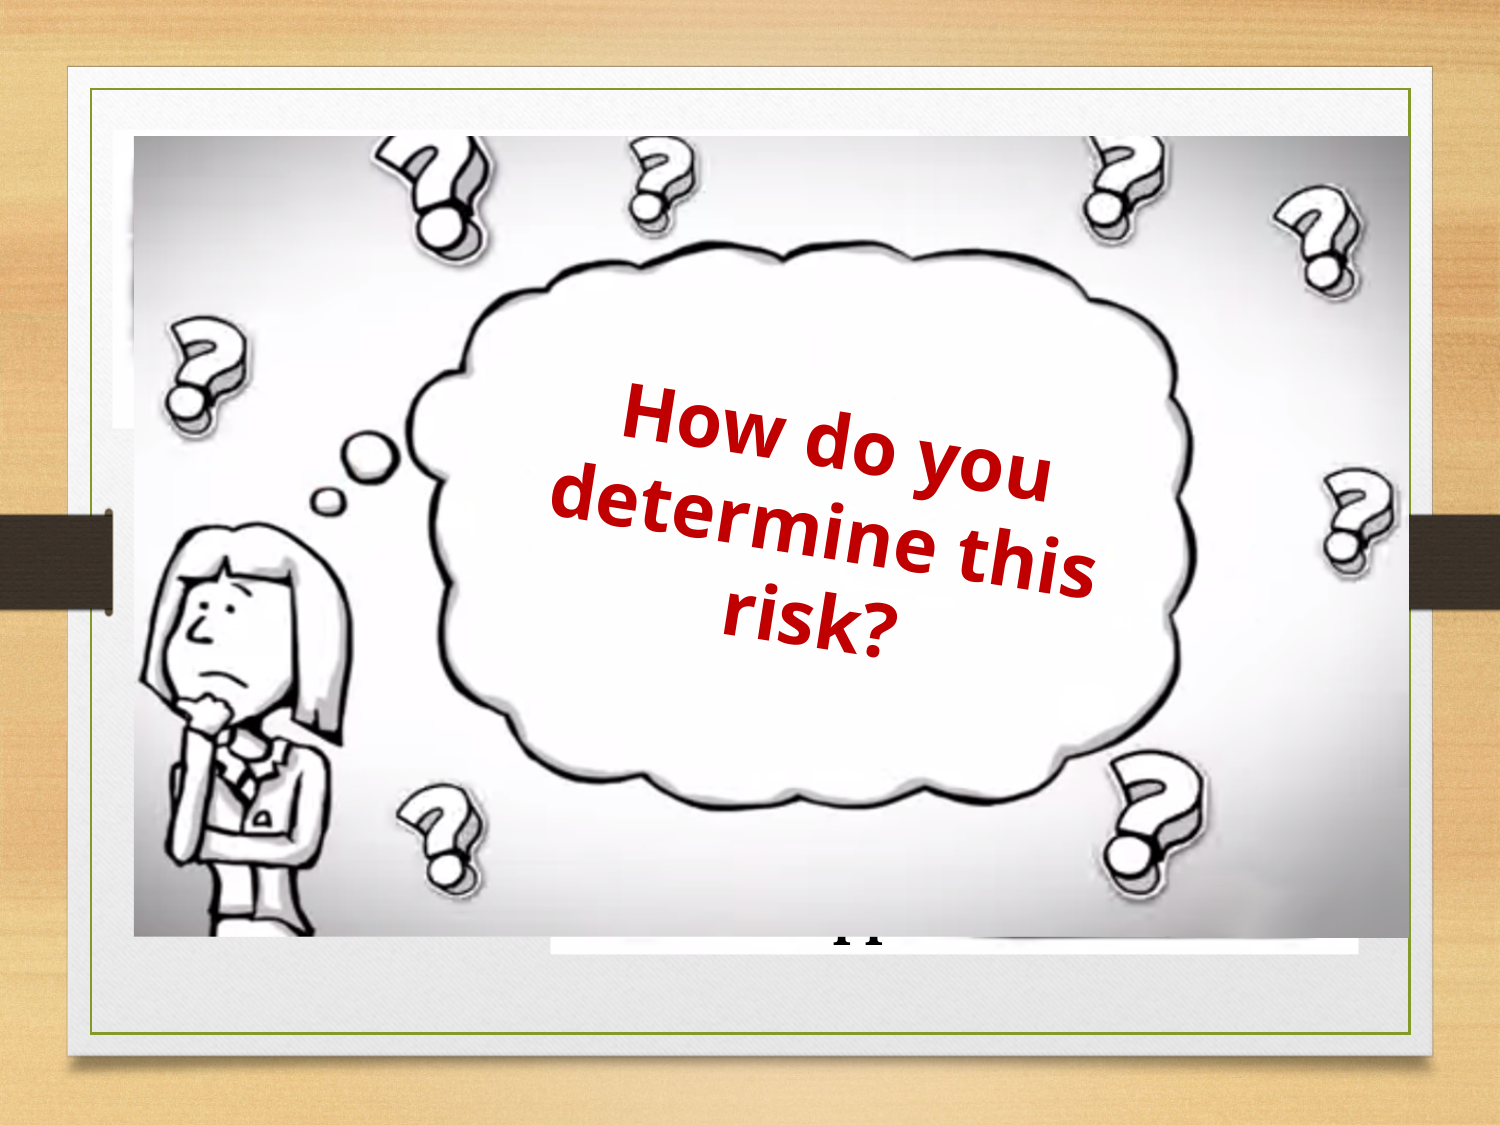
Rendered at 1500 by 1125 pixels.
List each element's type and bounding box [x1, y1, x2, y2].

text_box [110, 128, 922, 430]
picture [0, 0, 1500, 1125]
text_box [133, 136, 1410, 957]
